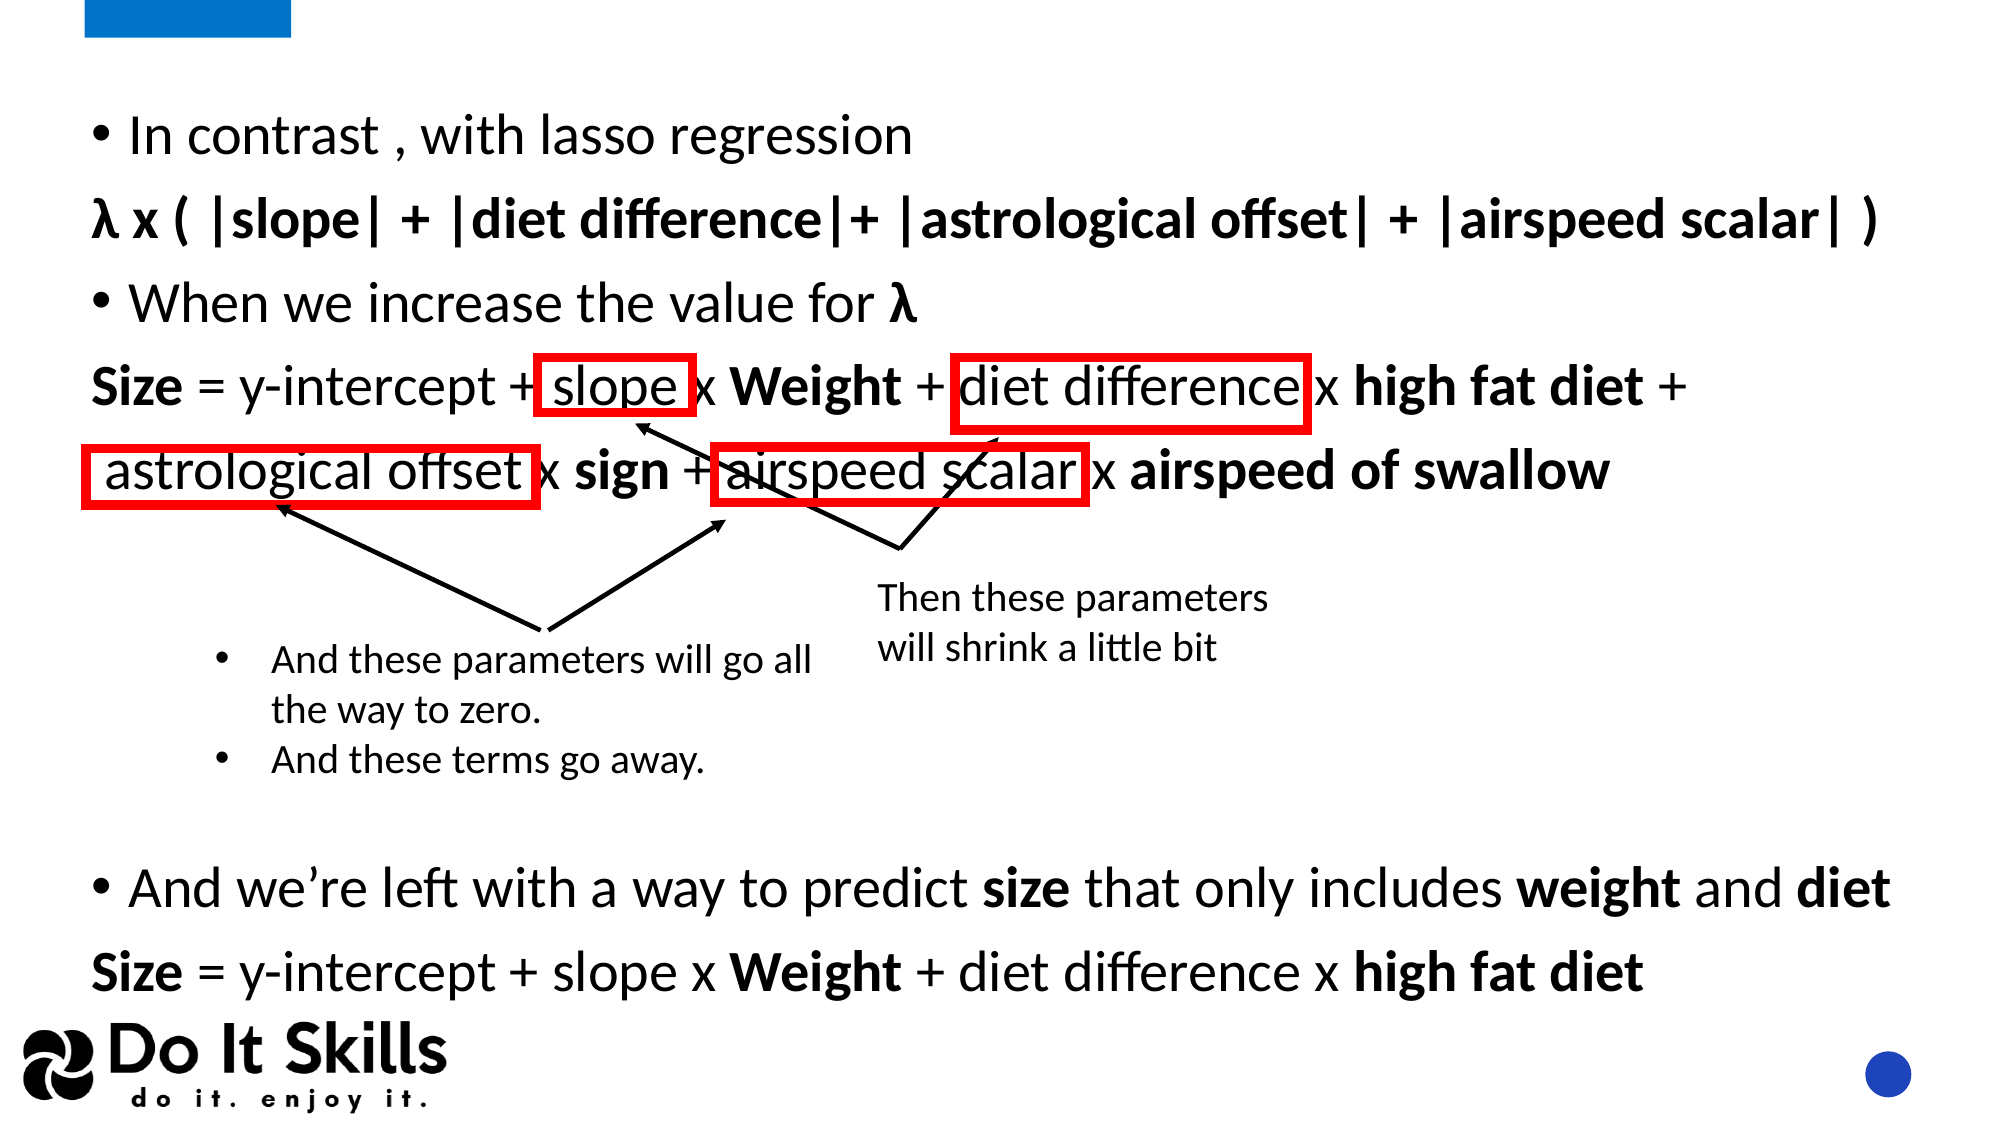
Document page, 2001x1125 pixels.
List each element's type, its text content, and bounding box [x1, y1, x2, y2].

text_box [999, 446, 1086, 504]
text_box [899, 437, 999, 549]
list In contrast , with lasso regression λ x ( |slope| + |diet difference|+ |astrological offset| + |airspeed scalar| ) When we increase the value for λ Size = y-intercept + slope x Weight + diet difference x high fat diet + astrological offset x sign + airspeed scalar x airspeed of swallow And we’re left with a way to predict size that only includes weight and diet Size = y-intercept + slope x Weight + diet difference x high fat diet [76, 96, 1924, 1090]
picture [0, 1002, 458, 1125]
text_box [634, 423, 900, 549]
text_box [85, 447, 537, 506]
text_box [536, 356, 694, 413]
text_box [275, 504, 541, 631]
text_box [954, 356, 1308, 431]
text_box And these parameters will go all the way to zero. And these terms go away. [199, 624, 863, 840]
text_box Then these parameters will shrink a little bit [862, 562, 1308, 678]
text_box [548, 519, 726, 631]
